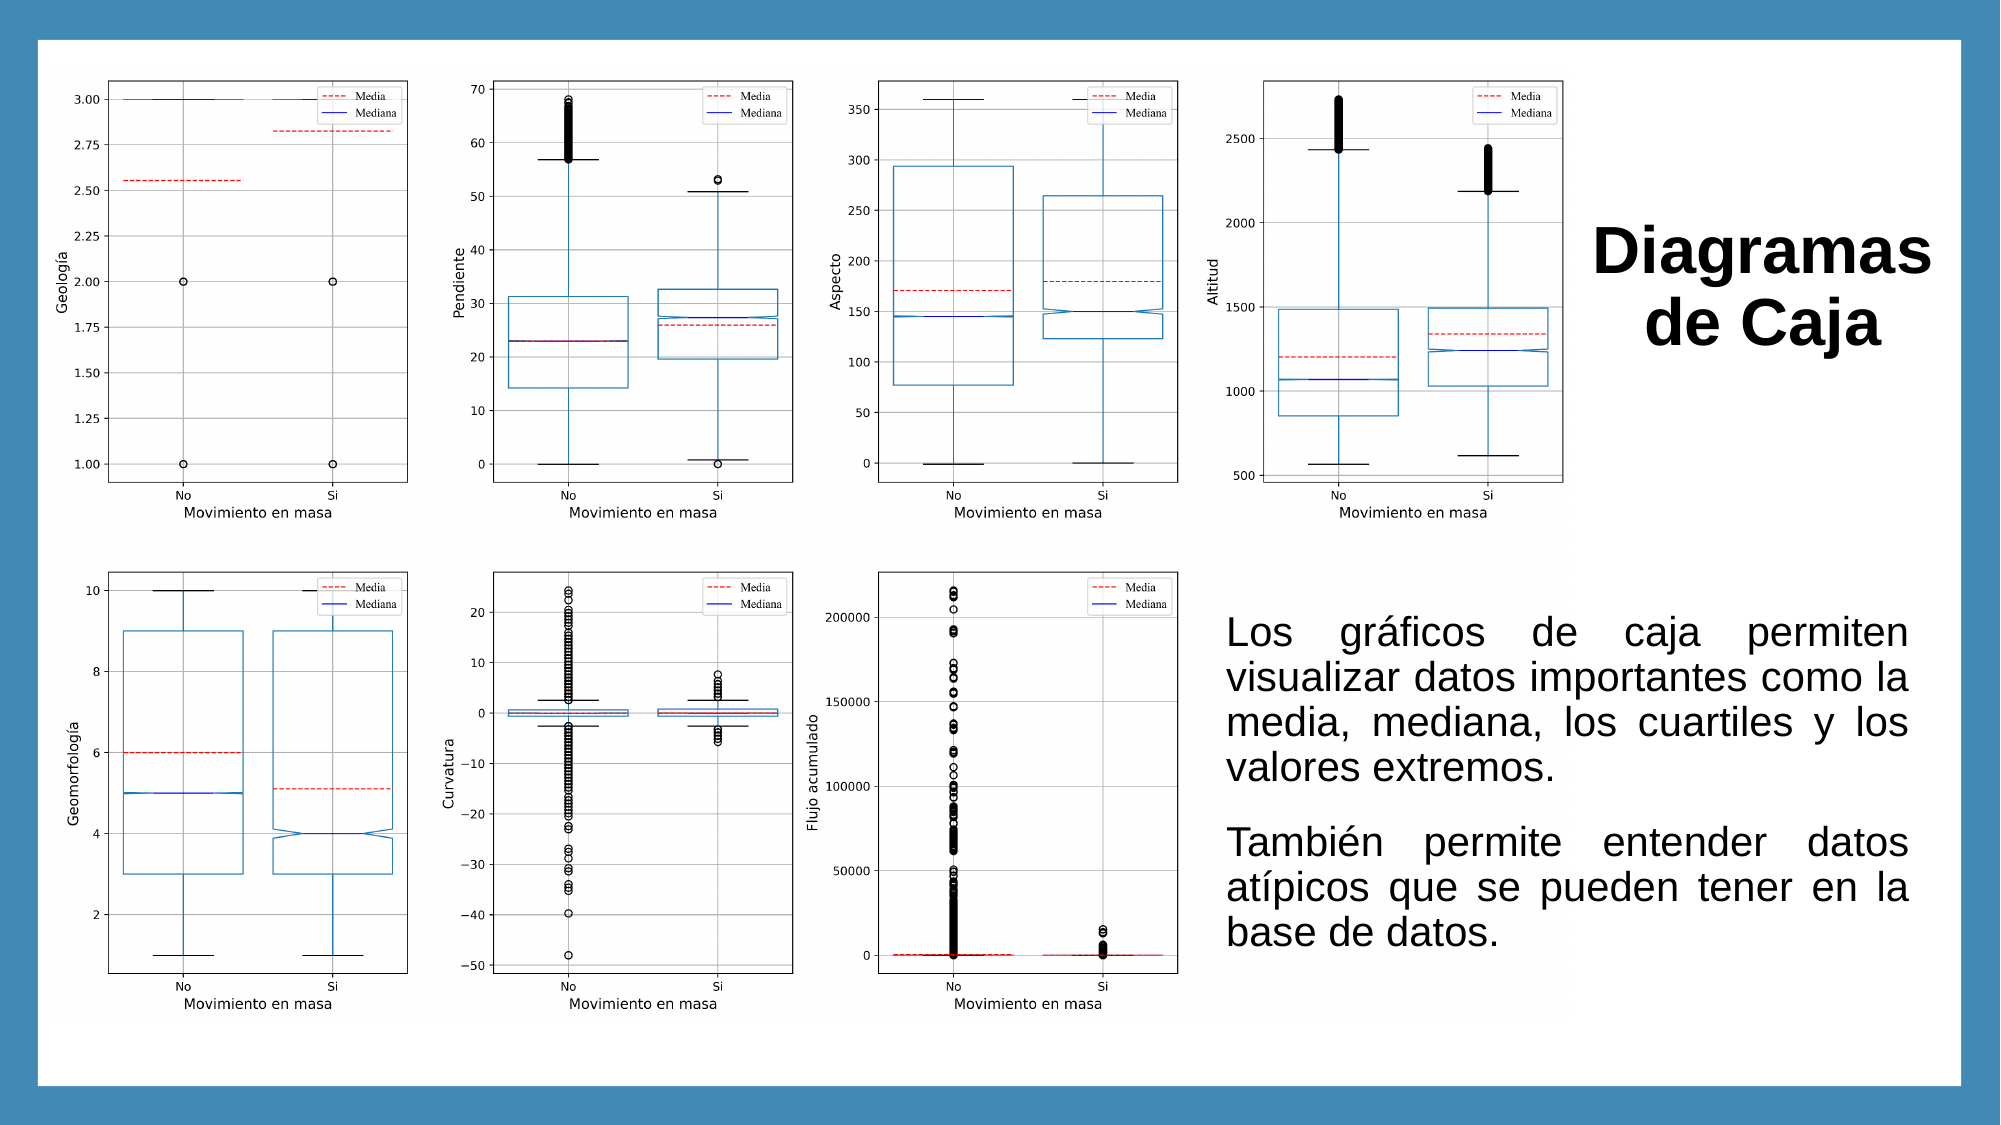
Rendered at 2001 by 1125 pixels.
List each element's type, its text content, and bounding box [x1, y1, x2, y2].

text_box Diagramas de Caja [1576, 207, 1954, 369]
picture [46, 67, 1571, 1020]
text_box Los gráficos de caja permiten visualizar datos importantes como la media, mediana, los cuartiles y los valores extremos. También permite entender datos atípicos que se pueden tener en la base de datos. [1576, 603, 1925, 986]
